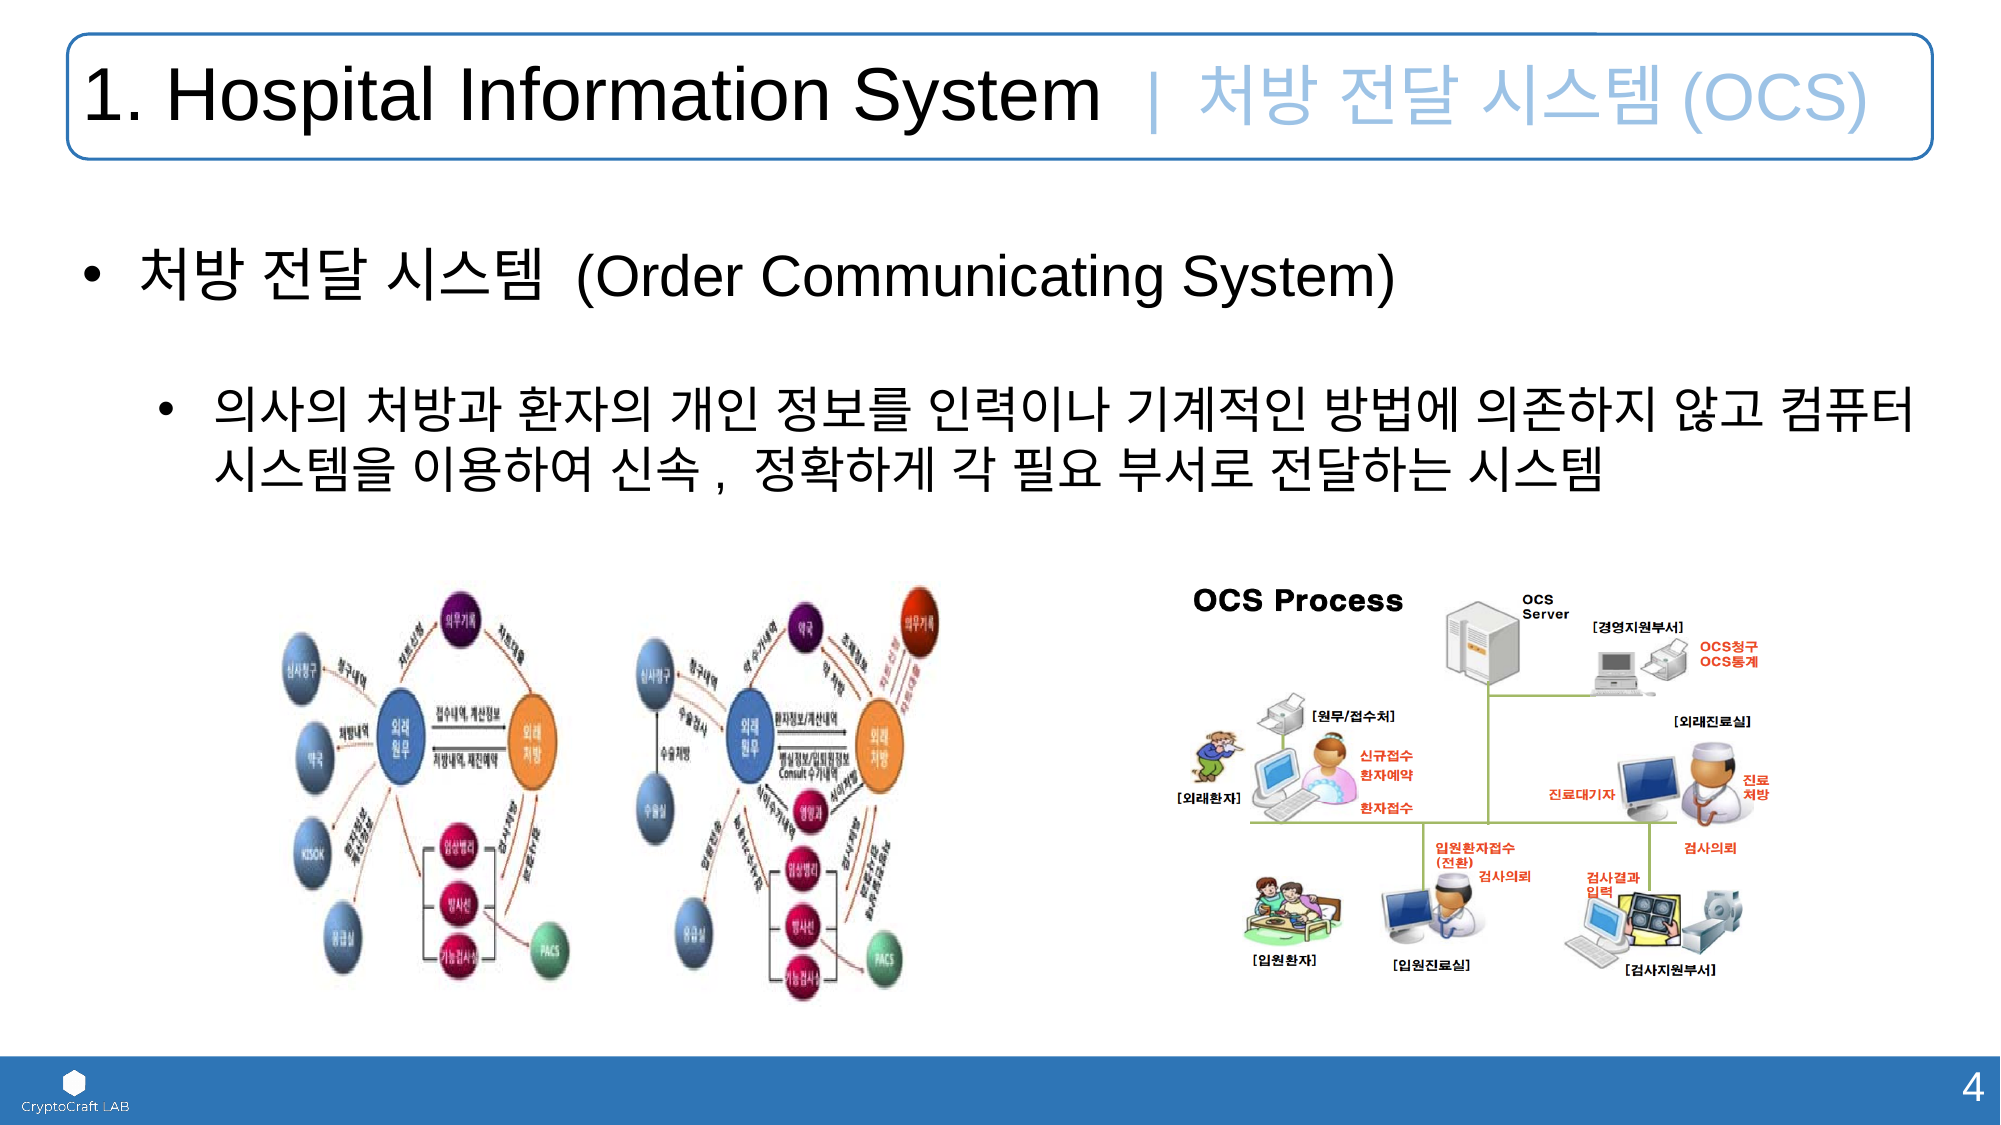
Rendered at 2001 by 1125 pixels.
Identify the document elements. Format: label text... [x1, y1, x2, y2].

picture [13, 1061, 138, 1123]
title 1. Hospital Information System | 처방 전달 시스템(OCS) [67, 34, 1933, 160]
picture [272, 562, 941, 1007]
text_box 처방 전달 시스템 (Order Communicating System) 의사의 처방과 환자의 개인 정보를 인력이나 기계적인 방법에 의존하지 않고 컴퓨터 시스템을 이용하여 신속, 정확하게 각 필요 부서로 전달하는 시스템 [67, 230, 1976, 506]
picture [1159, 562, 1828, 1007]
